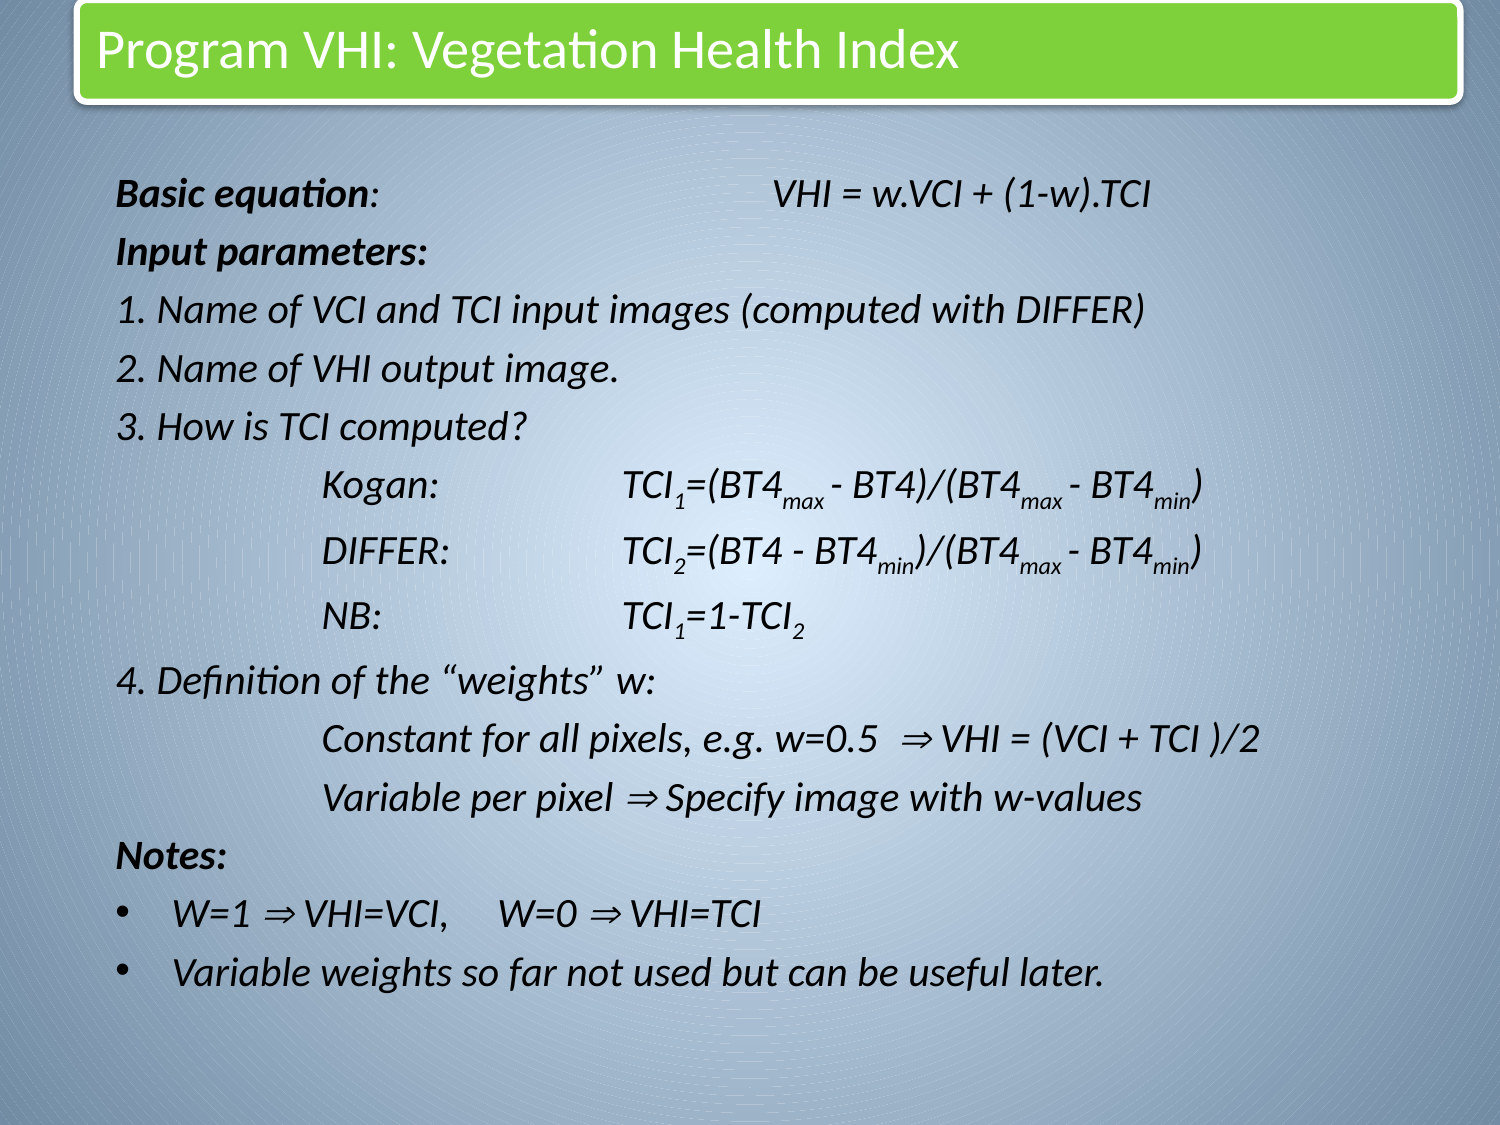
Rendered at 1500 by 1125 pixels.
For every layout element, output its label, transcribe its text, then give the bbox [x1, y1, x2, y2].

list Basic equation: VHI = w.VCI + (1-w).TCI Input parameters: 1. Name of VCI and TCI input images (computed with DIFFER) 2. Name of VHI output image. 3. How is TCI computed? Kogan: TCI1=(BT4max - BT4)/(BT4max - BT4min) DIFFER: TCI2=(BT4 - BT4min)/(BT4max - BT4min) NB: TCI1=1-TCI2 4. Definition of the “weights” w: Constant for all pixels, e.g. w=0.5  VHI = (VCI + TCI )/2 Variable per pixel  Specify image with w-values Notes: W=1  VHI=VCI, W=0  VHI=TCI Variable weights so far not used but can be useful later. [100, 158, 1459, 1003]
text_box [76, 0, 1461, 102]
